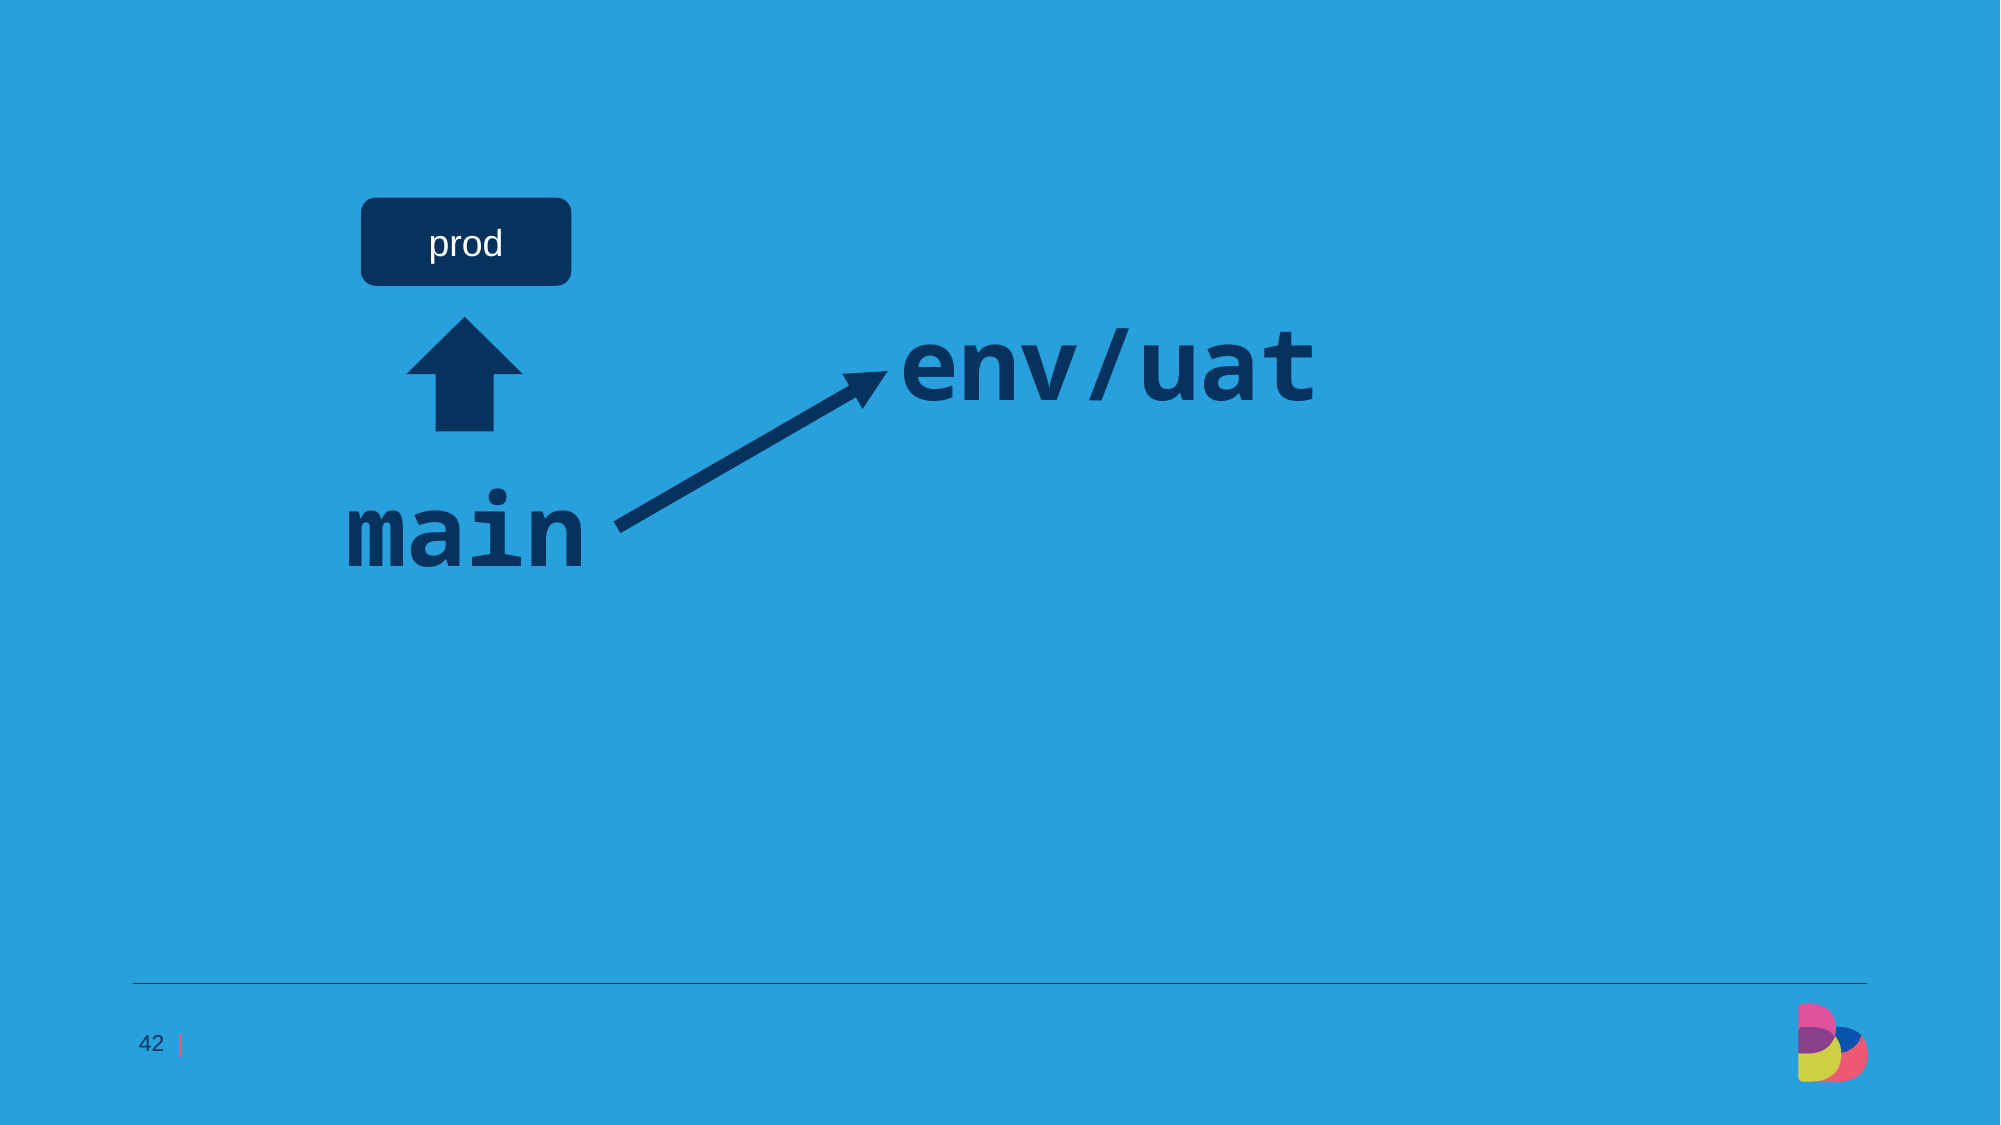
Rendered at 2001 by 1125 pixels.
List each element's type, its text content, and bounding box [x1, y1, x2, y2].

text_box [403, 315, 526, 433]
slide_number 42 [91, 1012, 180, 1073]
text_box env/uat [884, 292, 1334, 428]
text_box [616, 371, 888, 528]
text_box main [331, 459, 601, 594]
text_box prod [359, 196, 573, 287]
picture [1798, 1003, 1868, 1082]
